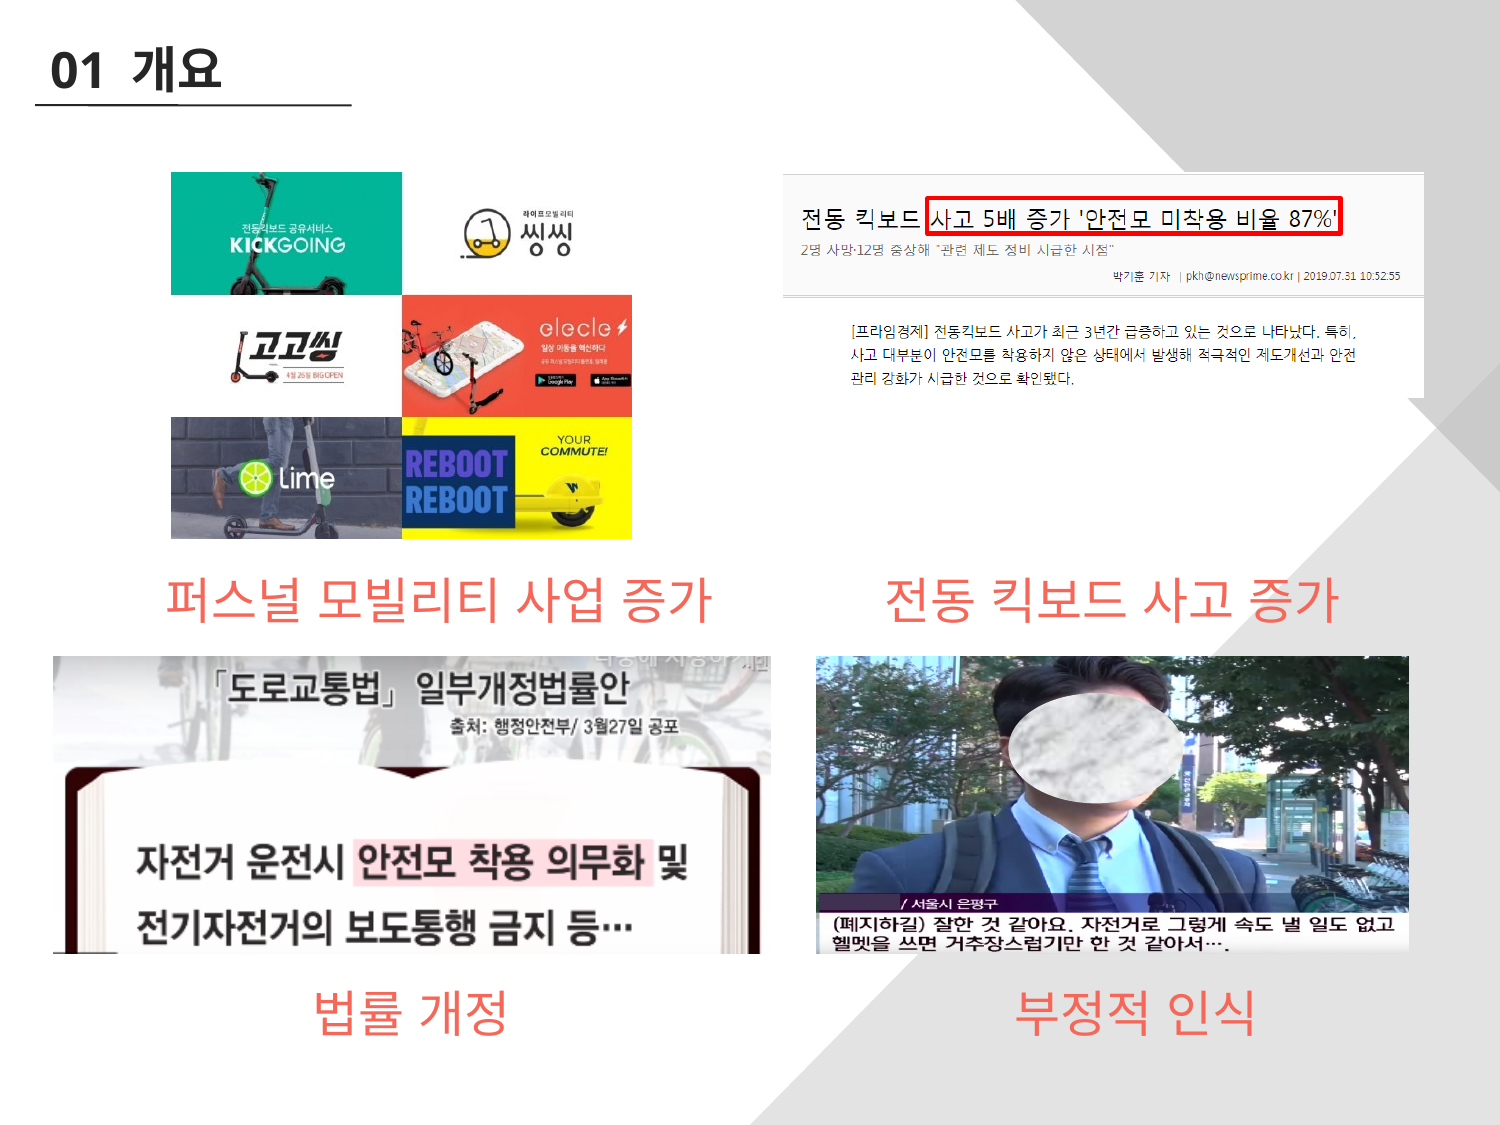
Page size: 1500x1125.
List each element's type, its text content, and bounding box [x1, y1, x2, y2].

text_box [816, 656, 1409, 1051]
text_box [79, 172, 778, 639]
text_box 01 개요 [35, 31, 845, 107]
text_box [779, 172, 1446, 639]
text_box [52, 656, 771, 1051]
